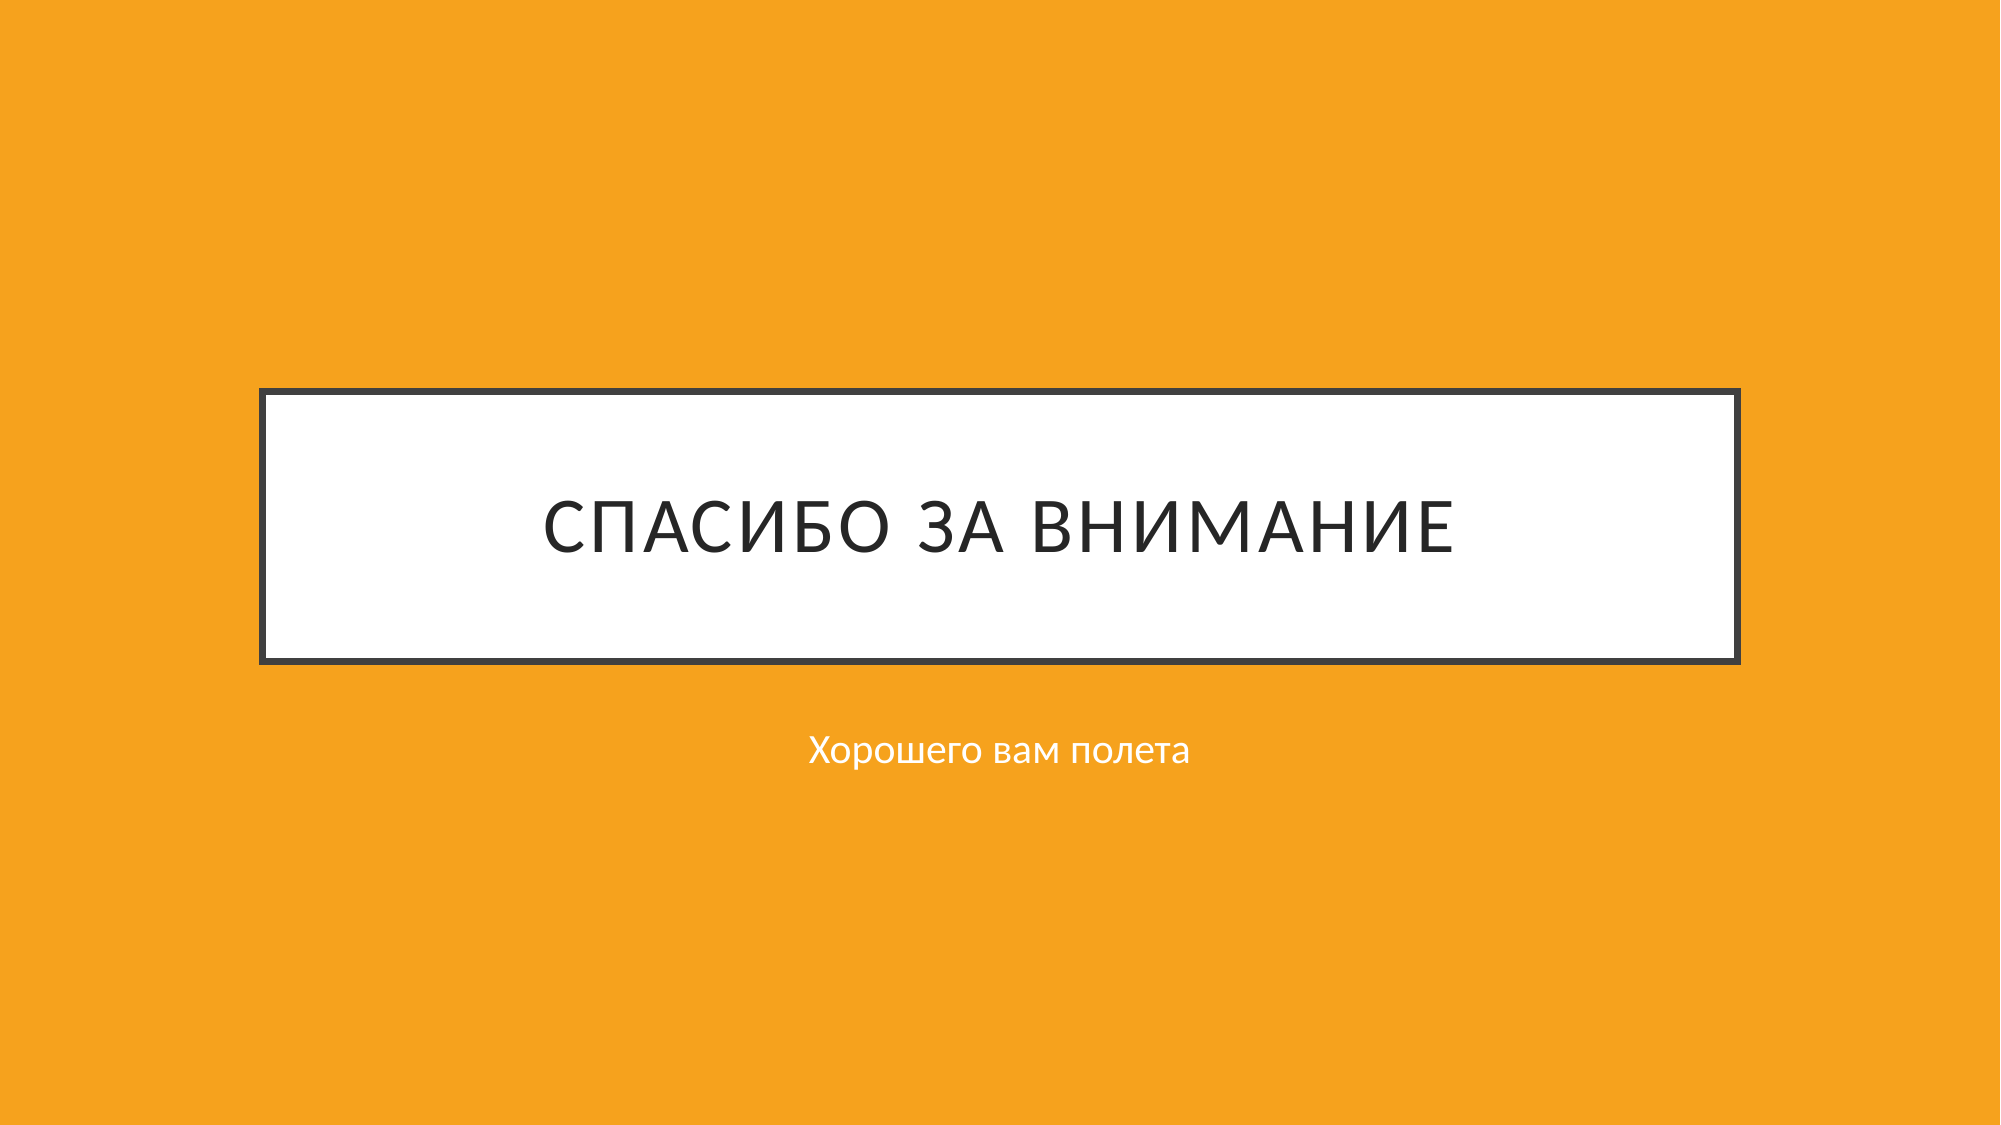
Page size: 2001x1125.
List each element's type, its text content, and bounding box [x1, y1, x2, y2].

title Спасибо за внимание [259, 388, 1741, 665]
list Хорошего вам полета [442, 713, 1558, 922]
